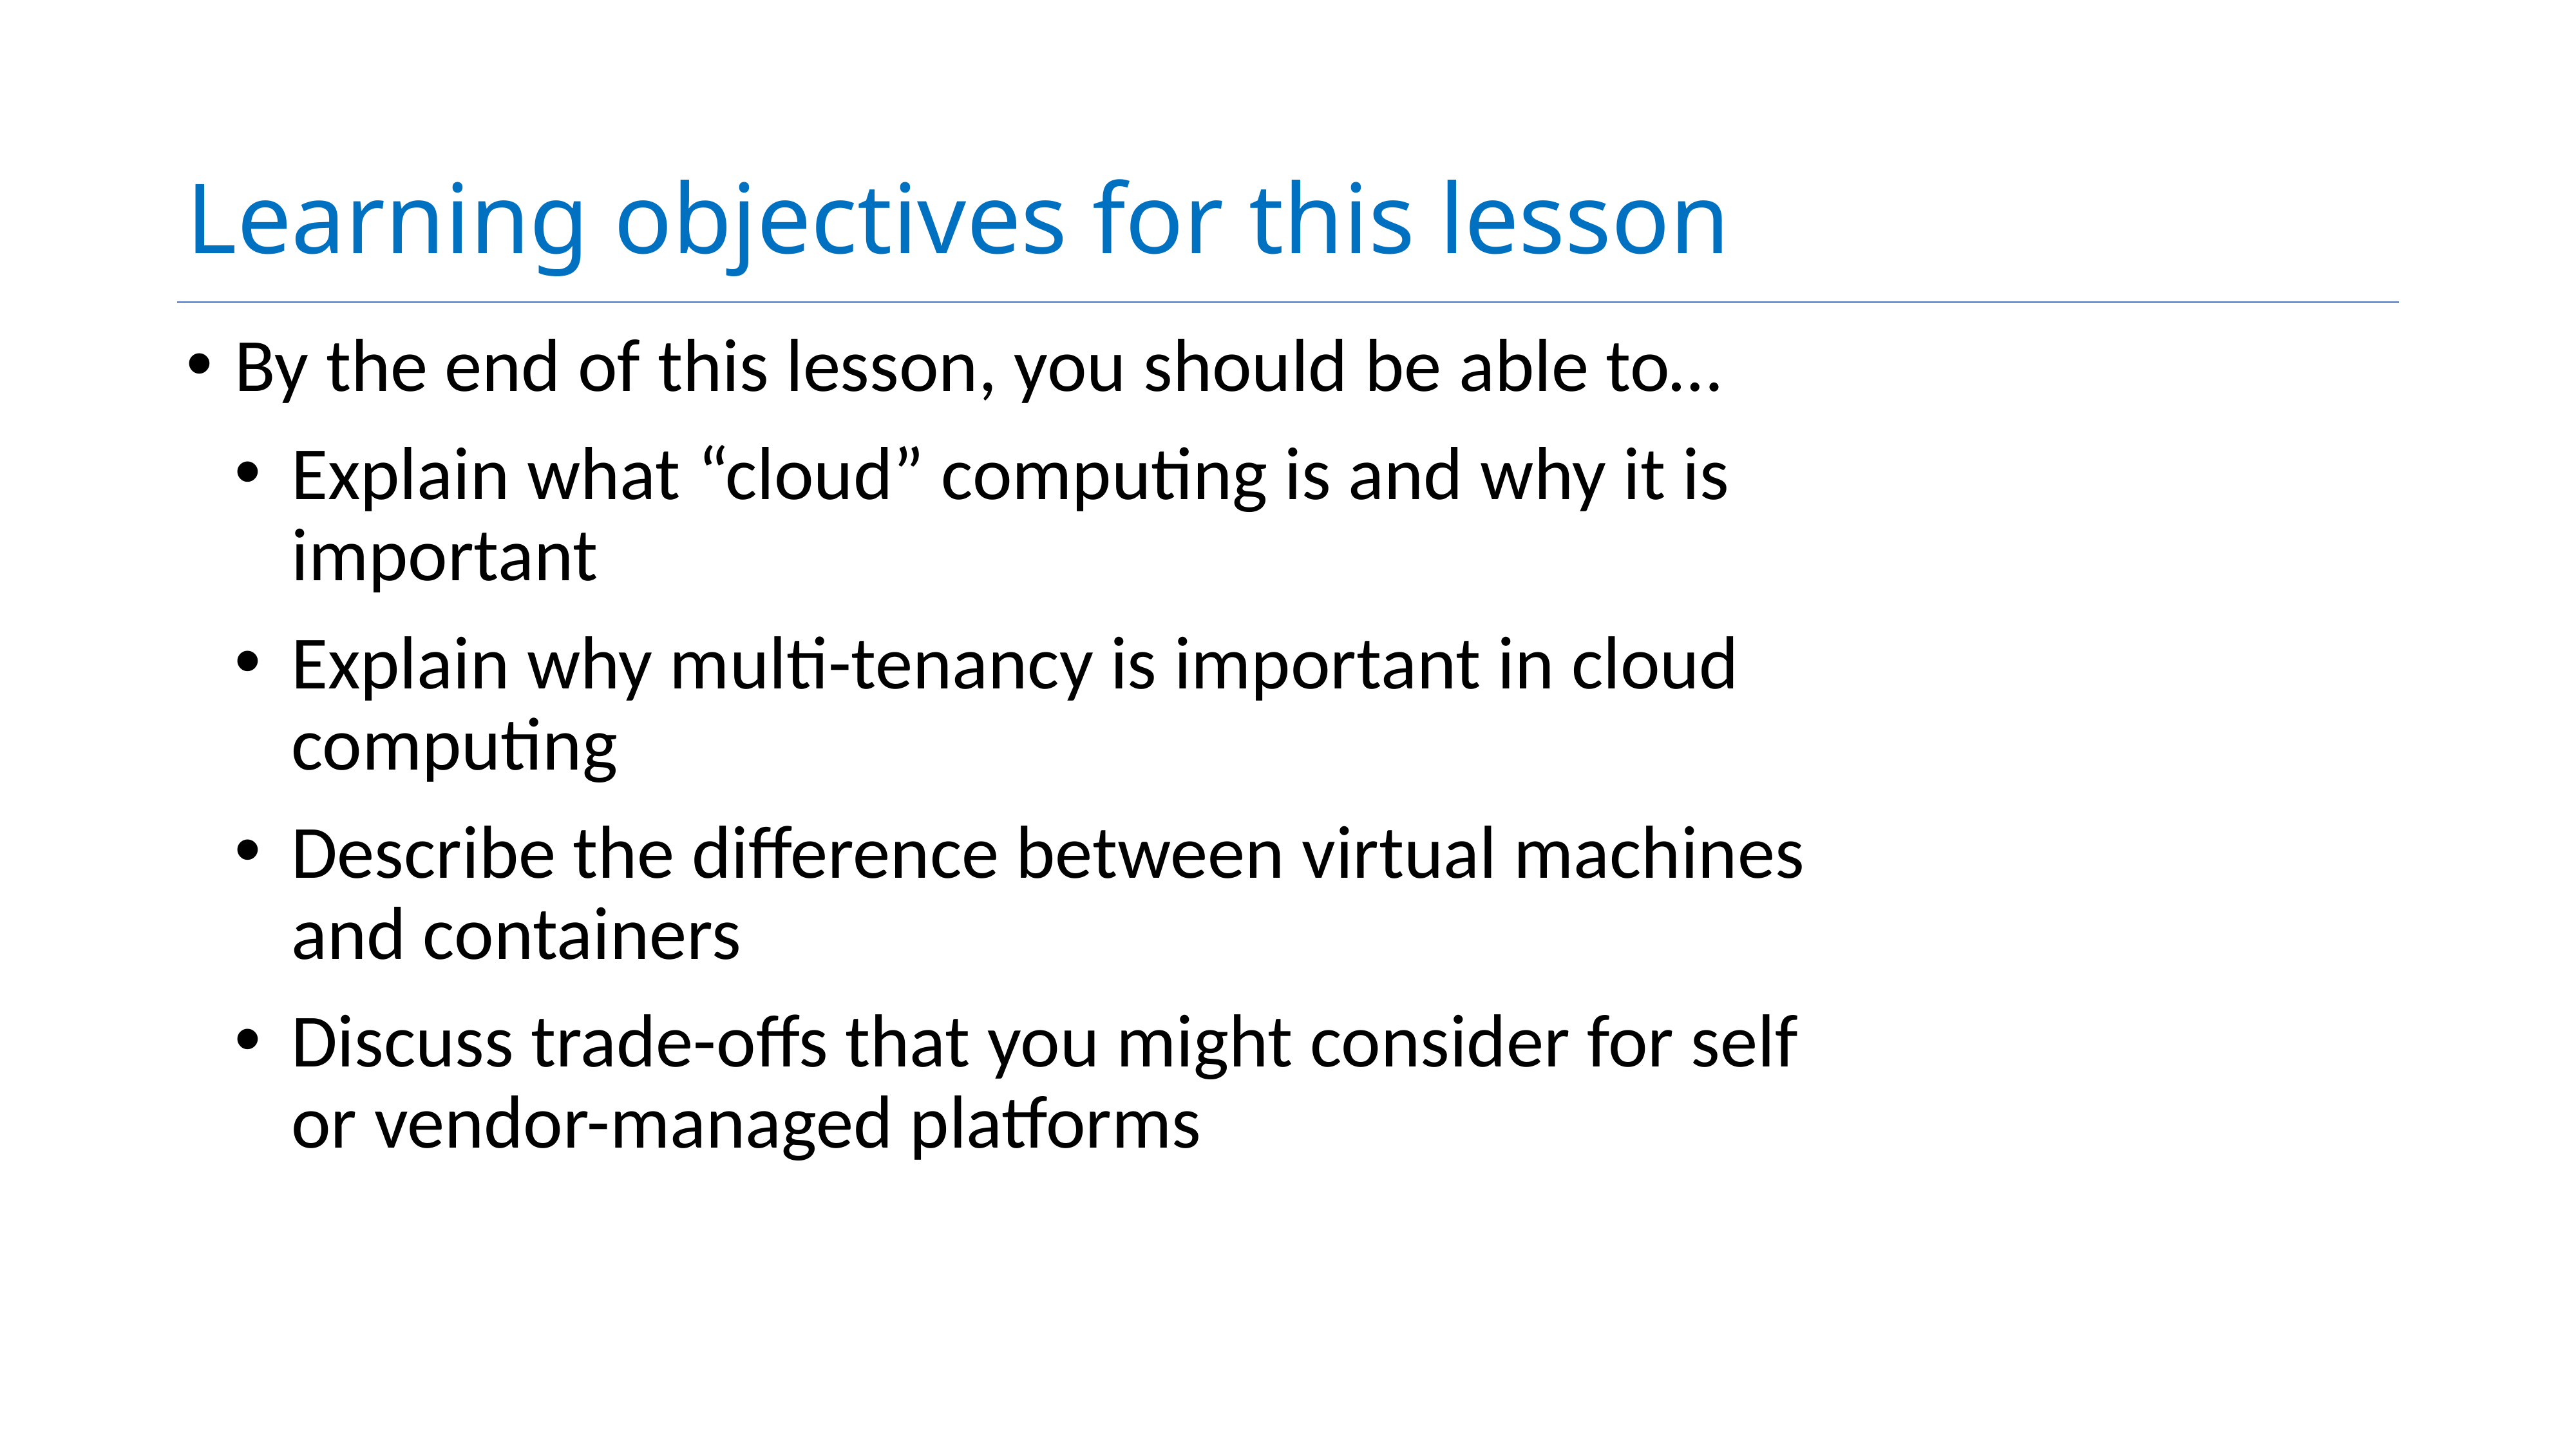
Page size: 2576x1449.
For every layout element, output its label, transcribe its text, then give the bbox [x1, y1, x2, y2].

list By the end of this lesson, you should be able to… Explain what “cloud” computing is and why it is important Explain why multi-tenancy is important in cloud computing Describe the difference between virtual machines and containers Discuss trade-offs that you might consider for self or vendor-managed platforms [176, 316, 1845, 1238]
title Learning objectives for this lesson [176, 3, 2400, 285]
